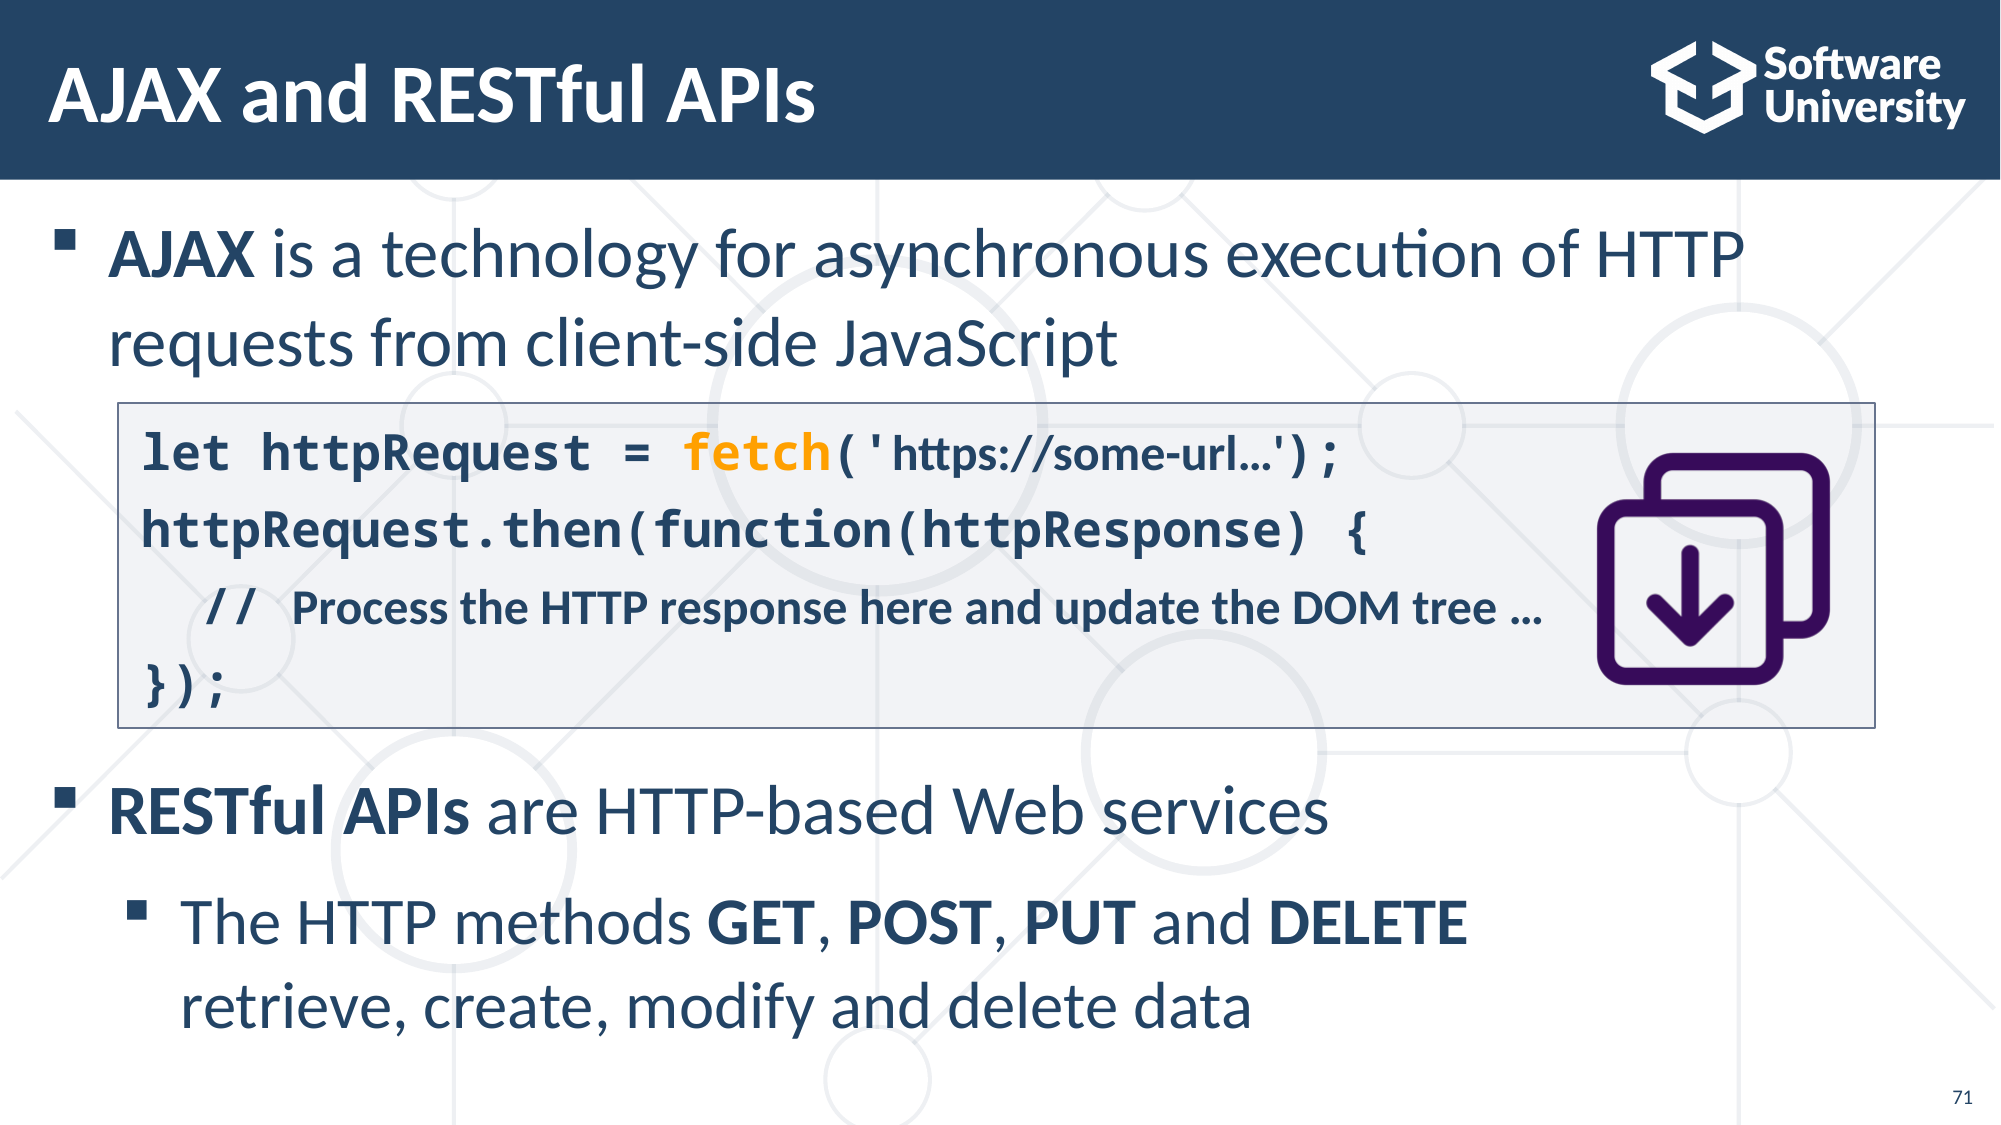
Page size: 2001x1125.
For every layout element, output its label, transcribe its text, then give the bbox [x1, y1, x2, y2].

slide_number 71 [1927, 1067, 1989, 1117]
list AJAX is a technology for asynchronous execution of HTTP requests from client-side JavaScript RESTful APIs are HTTP-based Web services The HTTP methods GET, POST, PUT and DELETE retrieve, create, modify and delete data [31, 196, 1970, 1104]
text_box let httpRequest = fetch('https://some-url…'); httpRequest.then(function(httpResponse) { // Process the HTTP response here and update the DOM tree … }); [118, 403, 1876, 729]
title AJAX and RESTful APIs [31, 16, 1625, 162]
picture [1651, 41, 1966, 134]
picture [1568, 424, 1859, 714]
